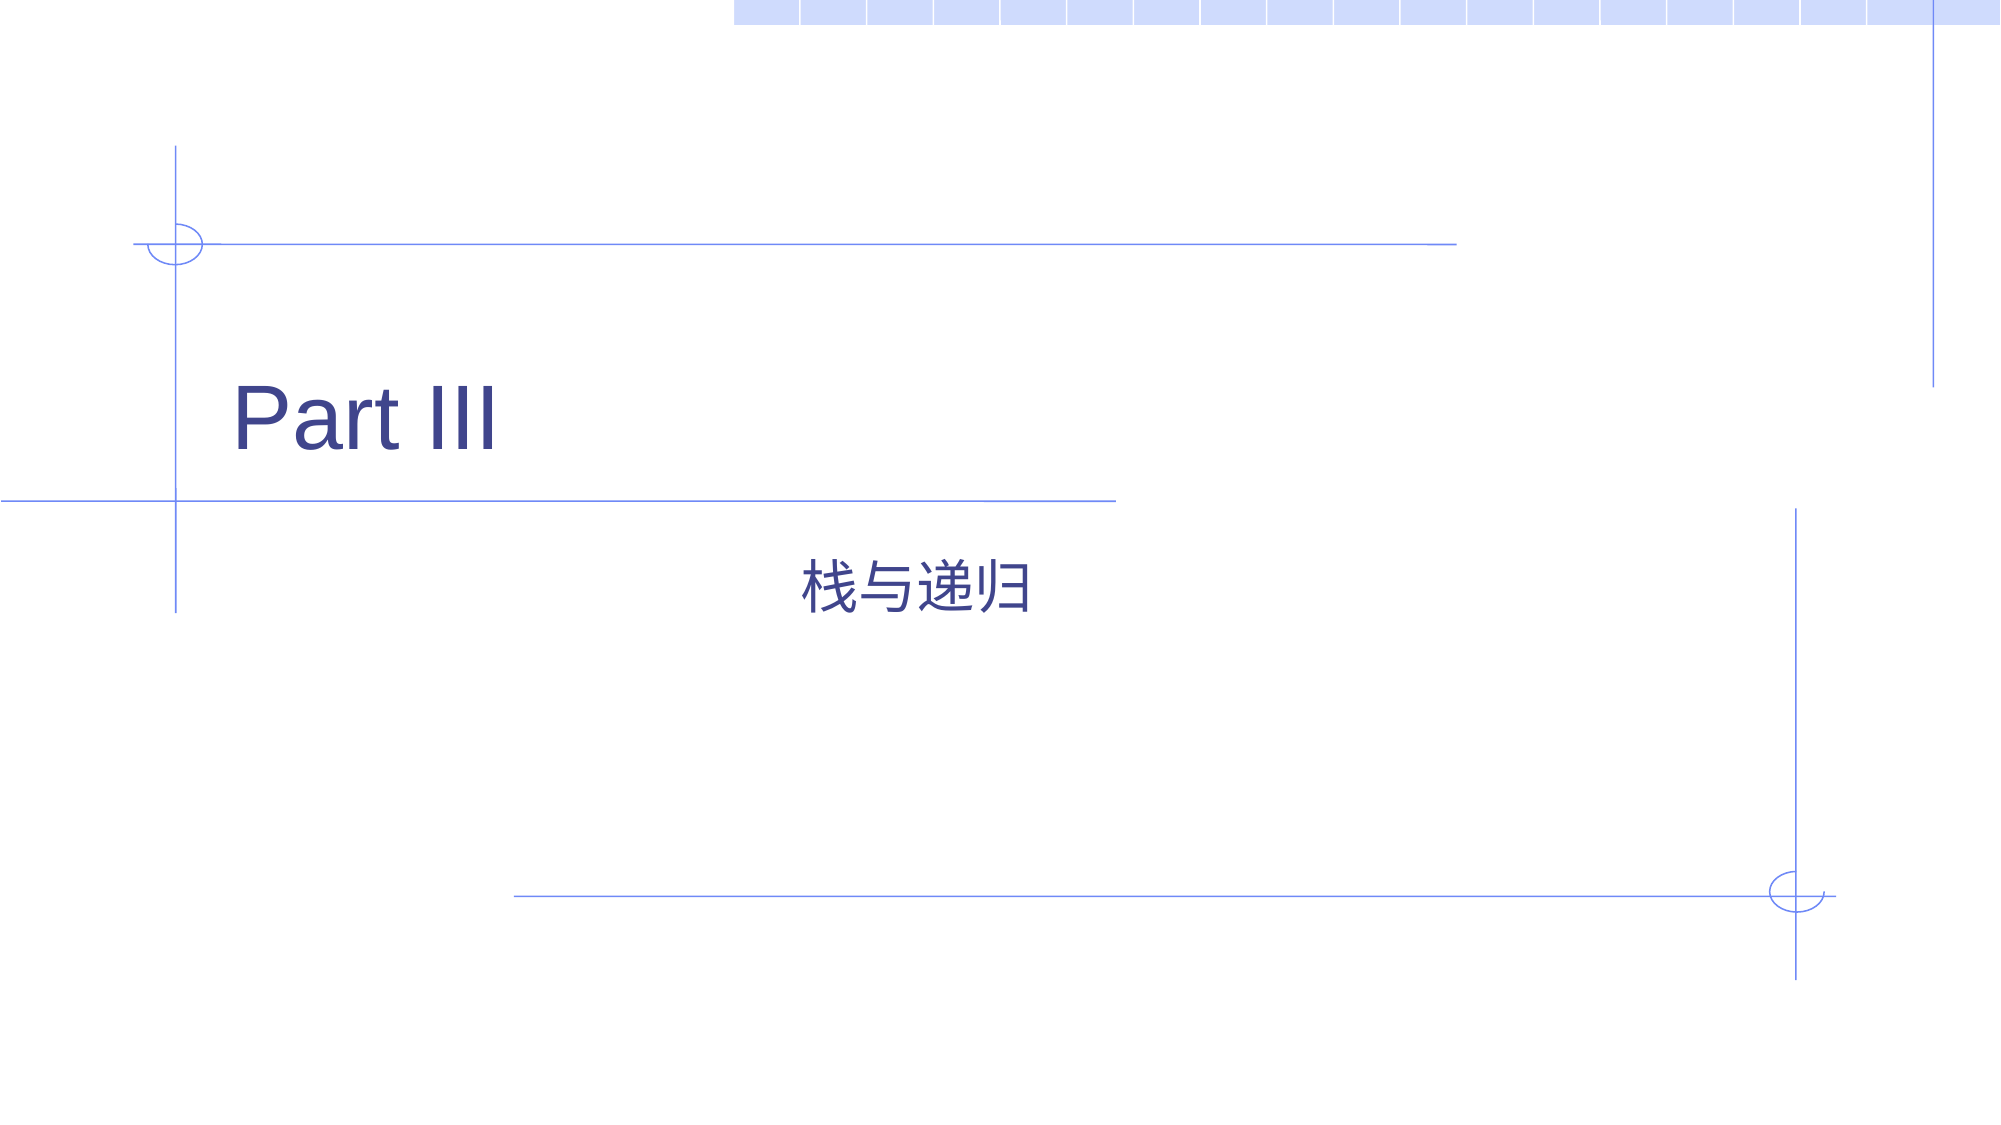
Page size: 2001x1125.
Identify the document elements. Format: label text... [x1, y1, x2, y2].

subtitle 栈与递归 [216, 542, 1617, 831]
title Part III [216, 287, 1917, 475]
